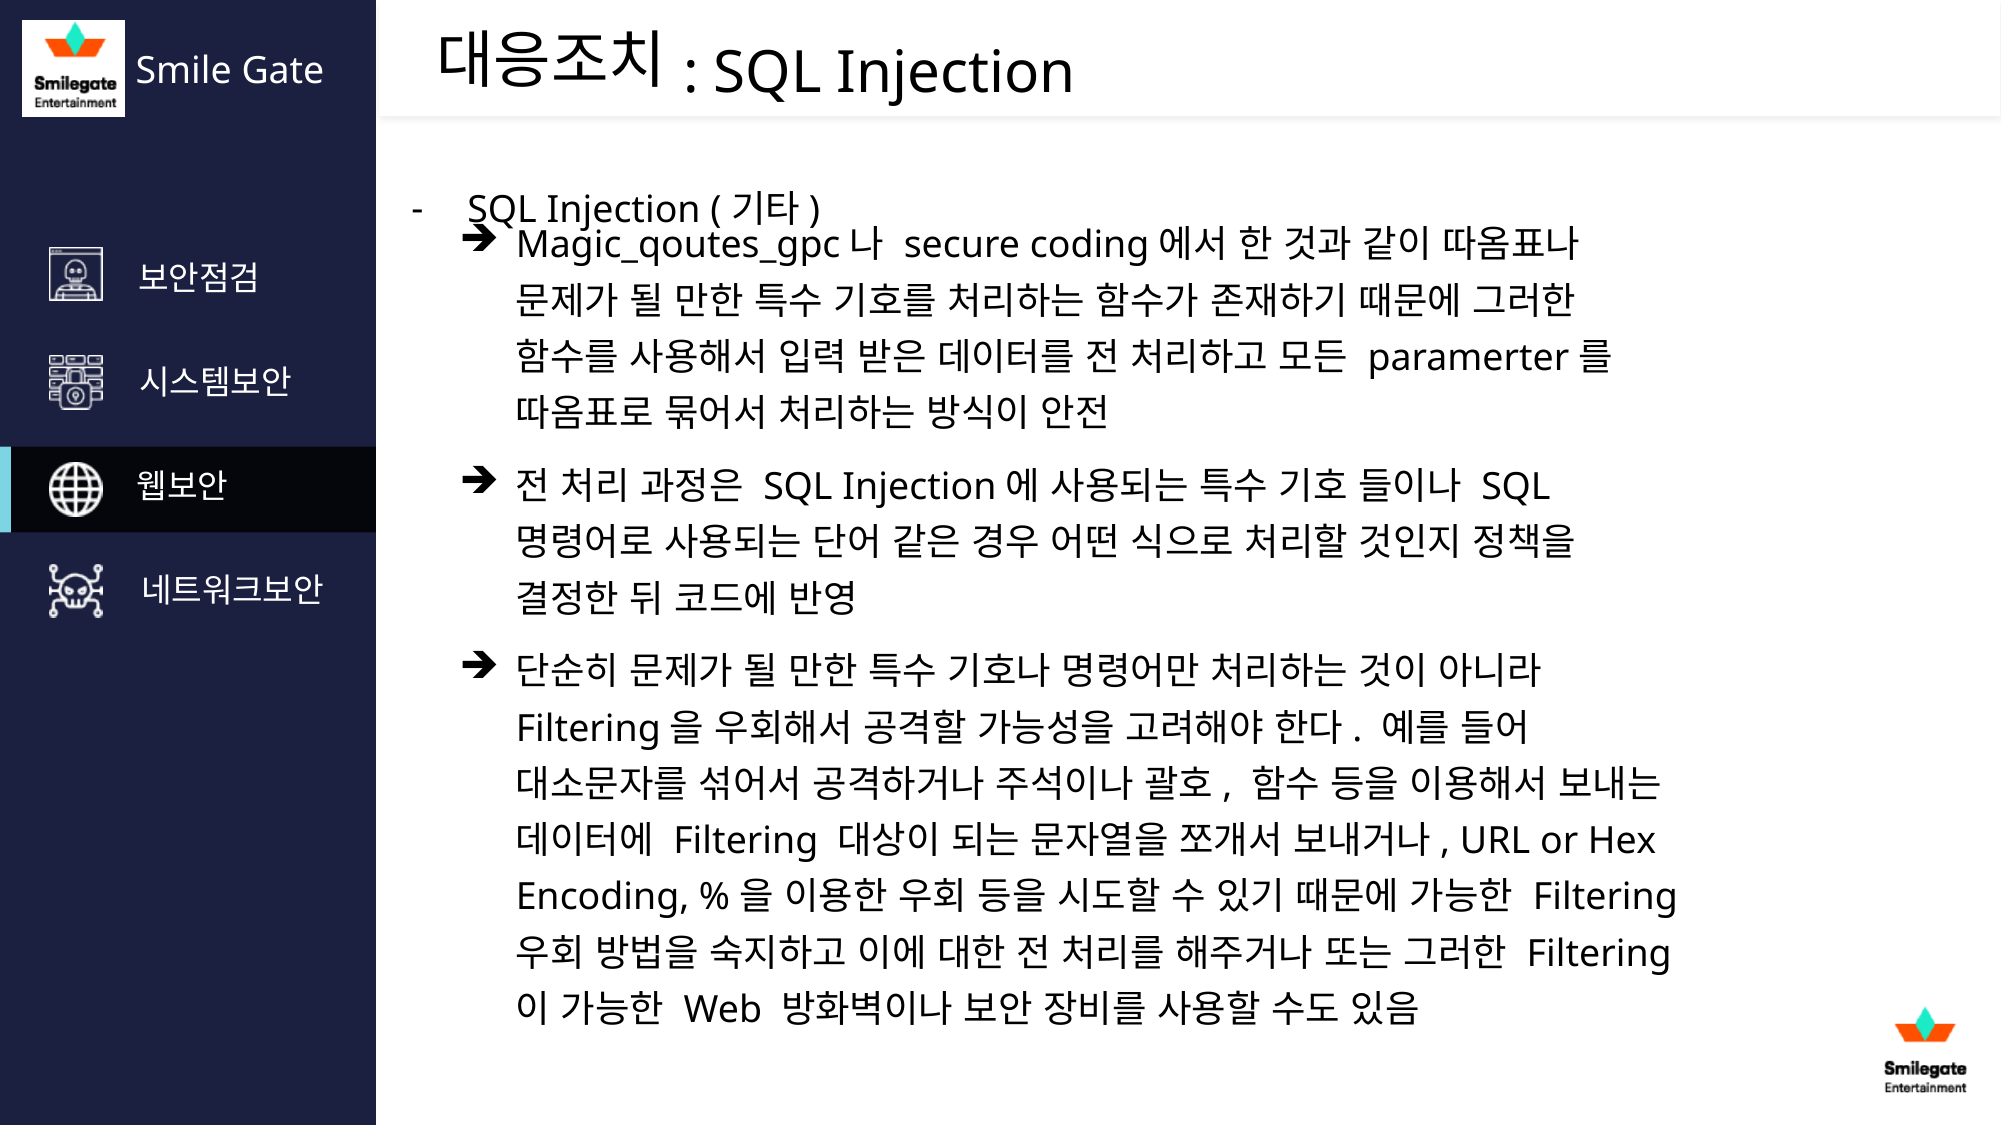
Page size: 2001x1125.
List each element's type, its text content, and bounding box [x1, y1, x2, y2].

picture [49, 564, 103, 618]
text_box SQL Injection (기타) [396, 165, 835, 237]
text_box Magic_qoutes_gpc나 secure coding에서 한 것과 같이 따옴표나 문제가 될 만한 특수 기호를 처리하는 함수가 존재하기 때문에 그러한 함수를 사용해서 입력 받은 데이터를 전 처리하고 모든 paramerter를 따옴표로 묶어서 처리하는 방식이 안전 전 처리 과정은 SQL Injection에 사용되는 특수 기호 들이나 SQL 명령어로 사용되는 단어 같은 경우 어떤 식으로 처리할 것인지 정책을 결정한 뒤 코드에 반영 단순히 문제가 될 만한 특수 기호나 명령어만 처리하는 것이 아니라 Filtering을 우회해서 공격할 가능성을 고려해야 한다. 예를 들어 대소문자를 섞어서 공격하거나 주석이나 괄호, 함수 등을 이용해서 보내는 데이터에 Filtering 대상이 되는 문자열을 쪼개서 보내거나, URL or Hex Encoding, %을 이용한 우회 등을 시도할 수 있기 때문에 가능한 Filtering 우회 방법을 숙지하고 이에 대한 전 처리를 해주거나 또는 그러한 Filtering이 가능한 Web 방화벽이나 보안 장비를 사용할 수도 있음 [444, 201, 1698, 1038]
picture [49, 355, 103, 410]
picture [1872, 1005, 1975, 1102]
picture [49, 247, 103, 301]
text_box : SQL Injection [668, 26, 1971, 112]
picture [49, 462, 103, 517]
picture [22, 20, 125, 117]
